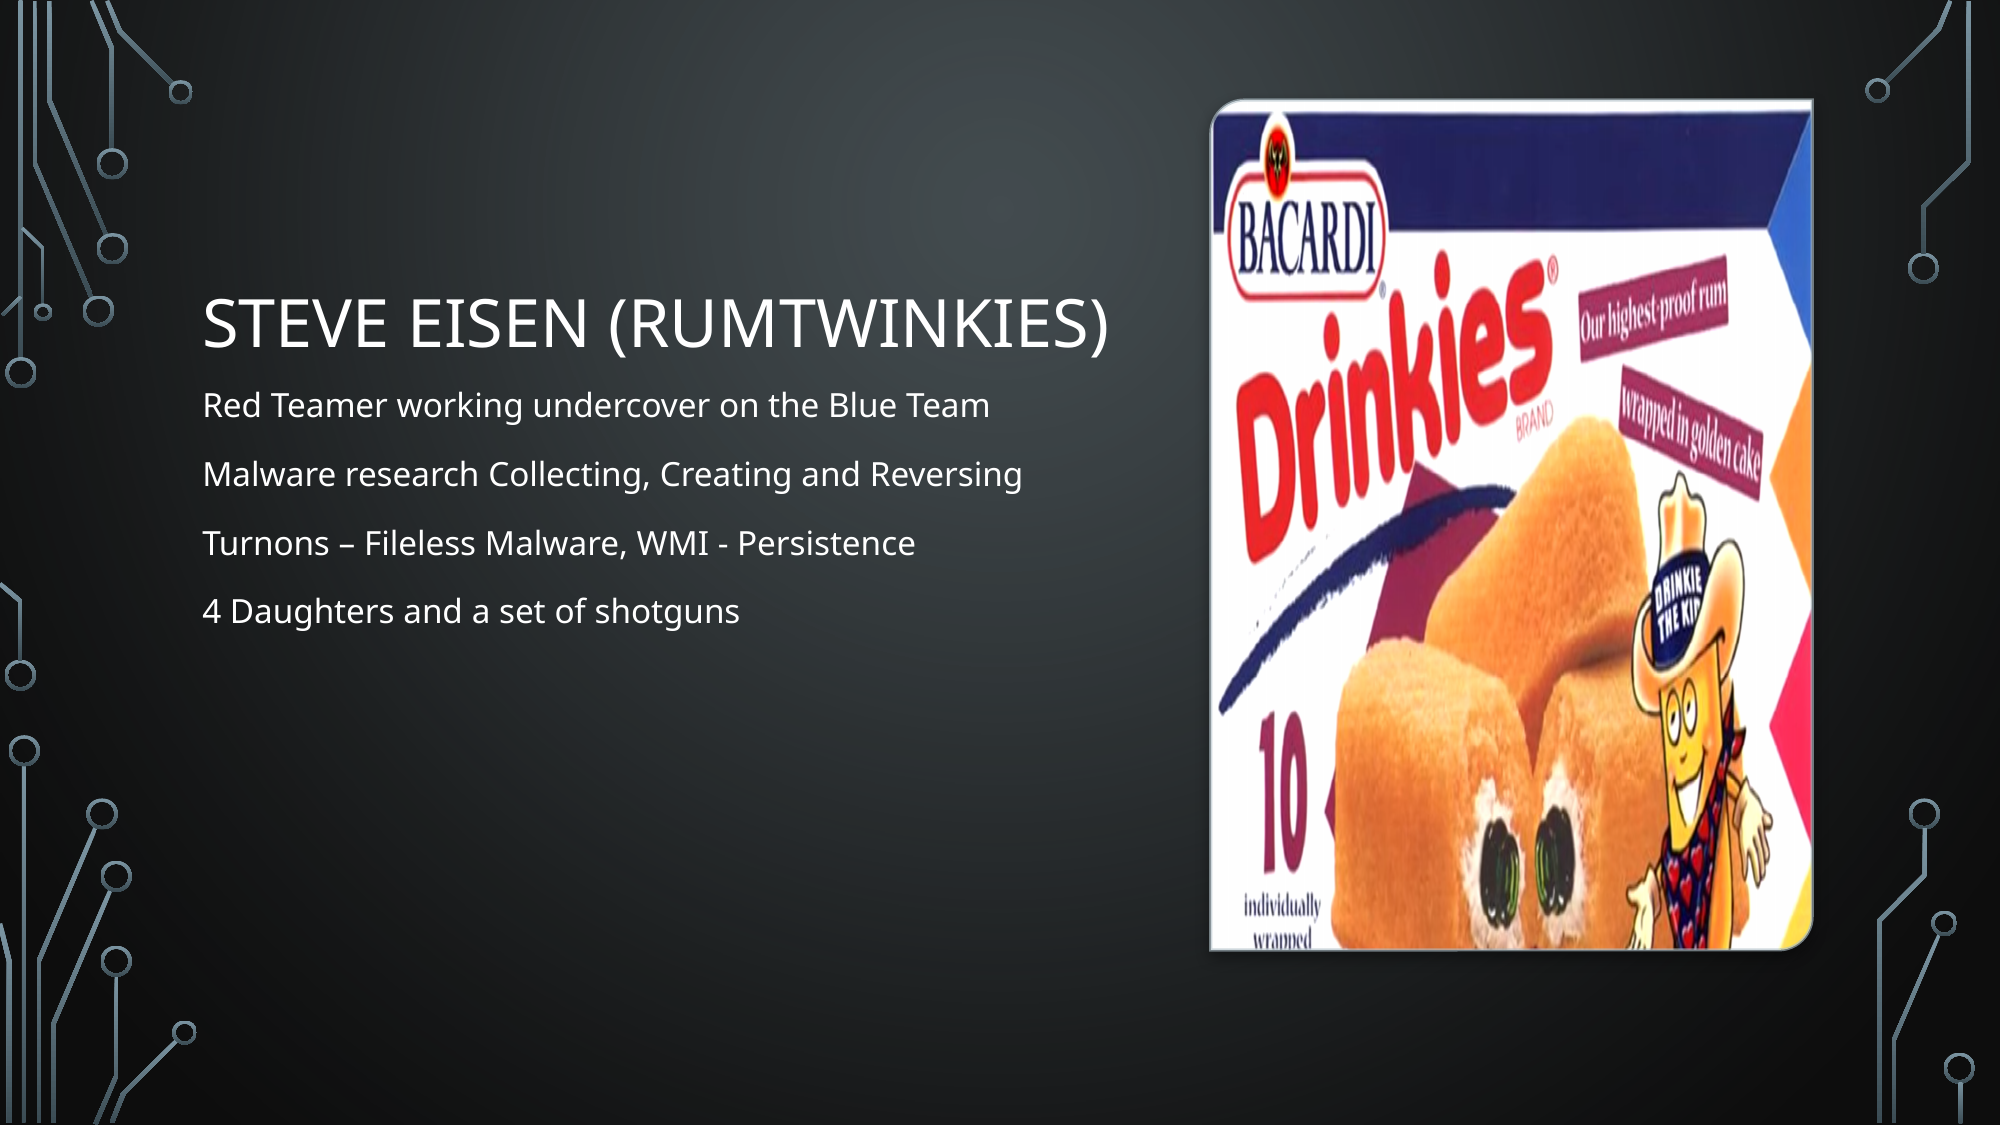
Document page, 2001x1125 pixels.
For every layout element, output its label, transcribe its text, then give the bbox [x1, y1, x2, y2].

picture [1210, 99, 1813, 951]
list Red Teamer working undercover on the Blue Team Malware research Collecting, Creating and Reversing Turnons – Fileless Malware, WMI - Persistence 4 Daughters and a set of shotguns [187, 369, 1161, 950]
title Steve Eisen (Rumtwinkies) [187, 99, 1161, 369]
